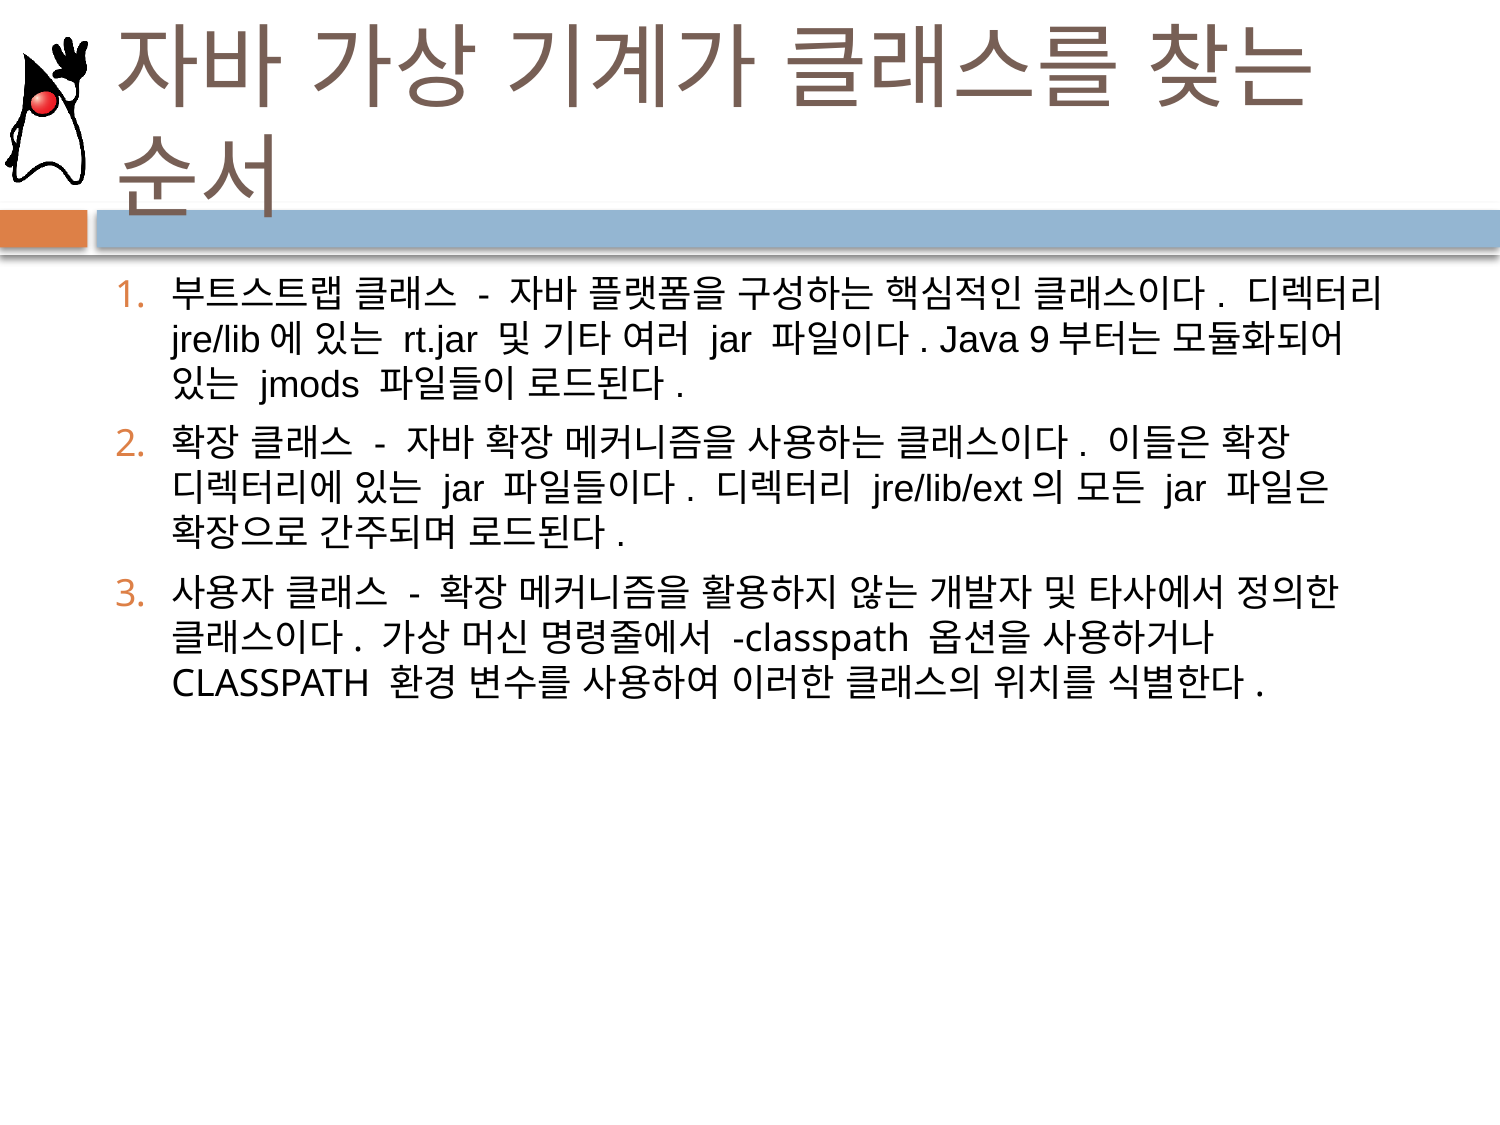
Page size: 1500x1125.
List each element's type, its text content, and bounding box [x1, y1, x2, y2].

list 부트스트랩 클래스 - 자바 플랫폼을 구성하는 핵심적인 클래스이다. 디렉터리 jre/lib에 있는 rt.jar 및 기타 여러 jar 파일이다. Java 9부터는 모듈화되어 있는 jmods 파일들이 로드된다. 확장 클래스 - 자바 확장 메커니즘을 사용하는 클래스이다. 이들은 확장 디렉터리에 있는 jar 파일들이다. 디렉터리 jre/lib/ext의 모든 jar 파일은 확장으로 간주되며 로드된다. 사용자 클래스 - 확장 메커니즘을 활용하지 않는 개발자 및 타사에서 정의한 클래스이다. 가상 머신 명령줄에서 -classpath 옵션을 사용하거나 CLASSPATH 환경 변수를 사용하여 이러한 클래스의 위치를 식별한다. [100, 262, 1438, 1000]
picture [5, 37, 88, 185]
title 자바 가상 기계가 클래스를 찾는 순서 [100, 37, 1438, 200]
